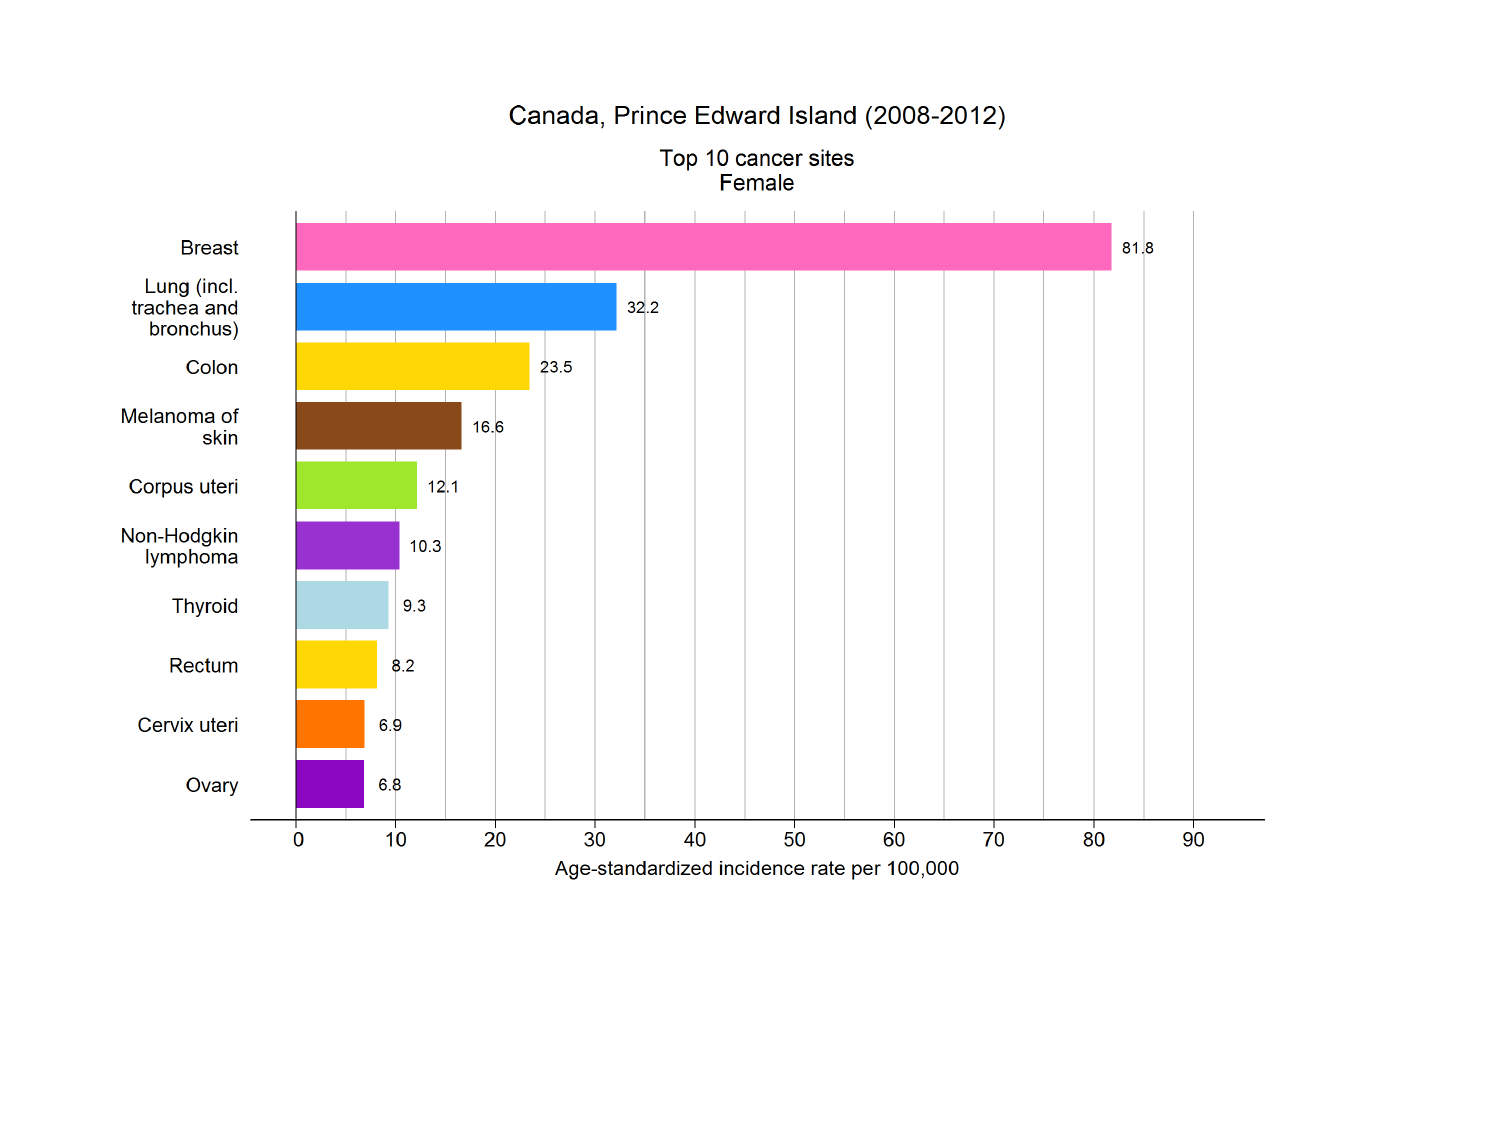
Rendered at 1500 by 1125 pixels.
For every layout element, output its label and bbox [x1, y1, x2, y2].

list [91, 67, 1293, 917]
